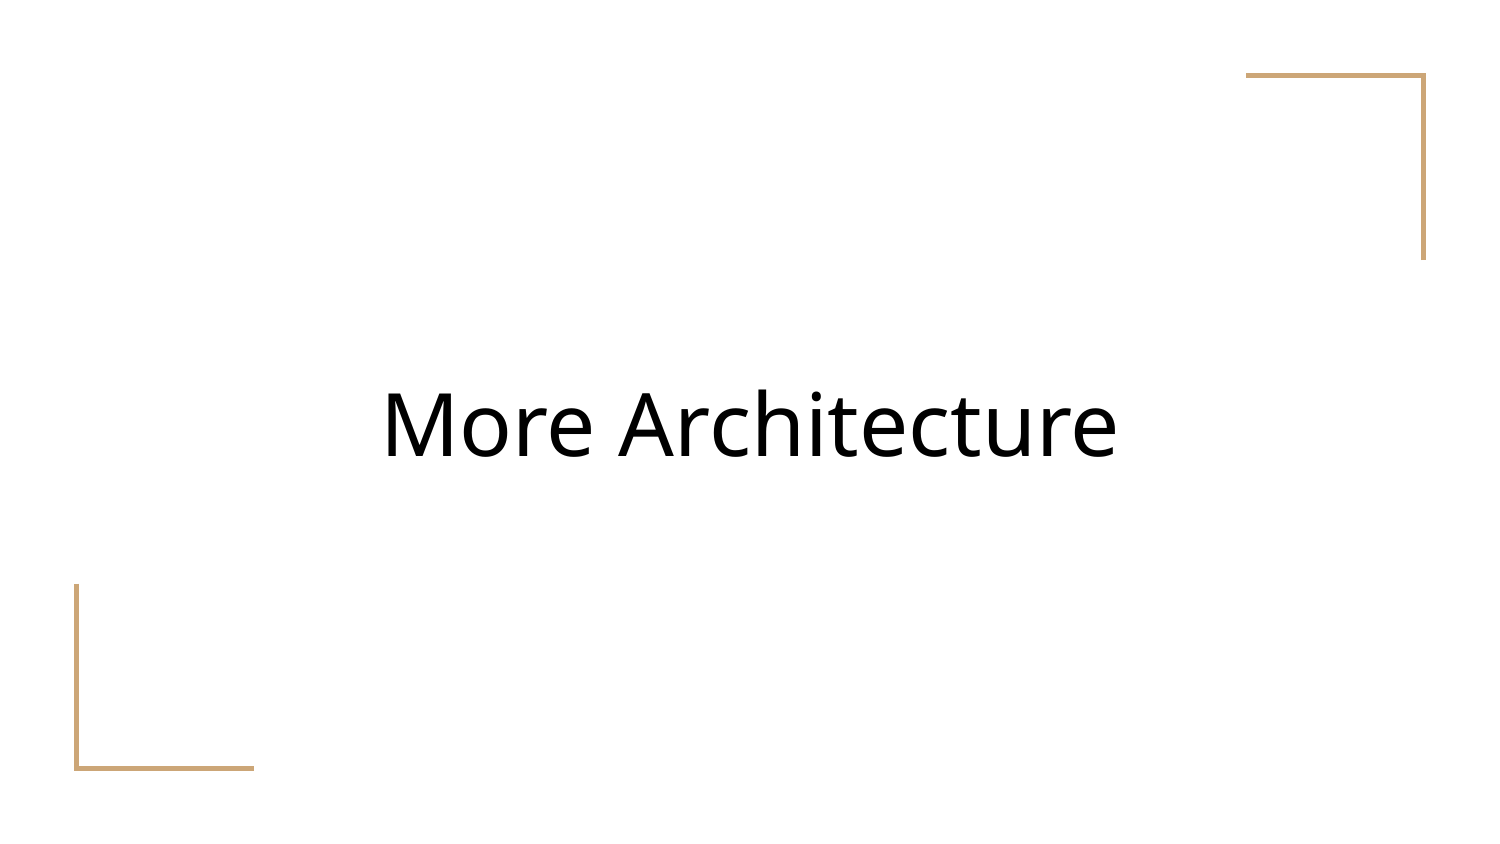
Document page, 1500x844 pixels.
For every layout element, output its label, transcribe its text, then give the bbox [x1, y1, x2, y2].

title More Architecture [126, 296, 1374, 548]
